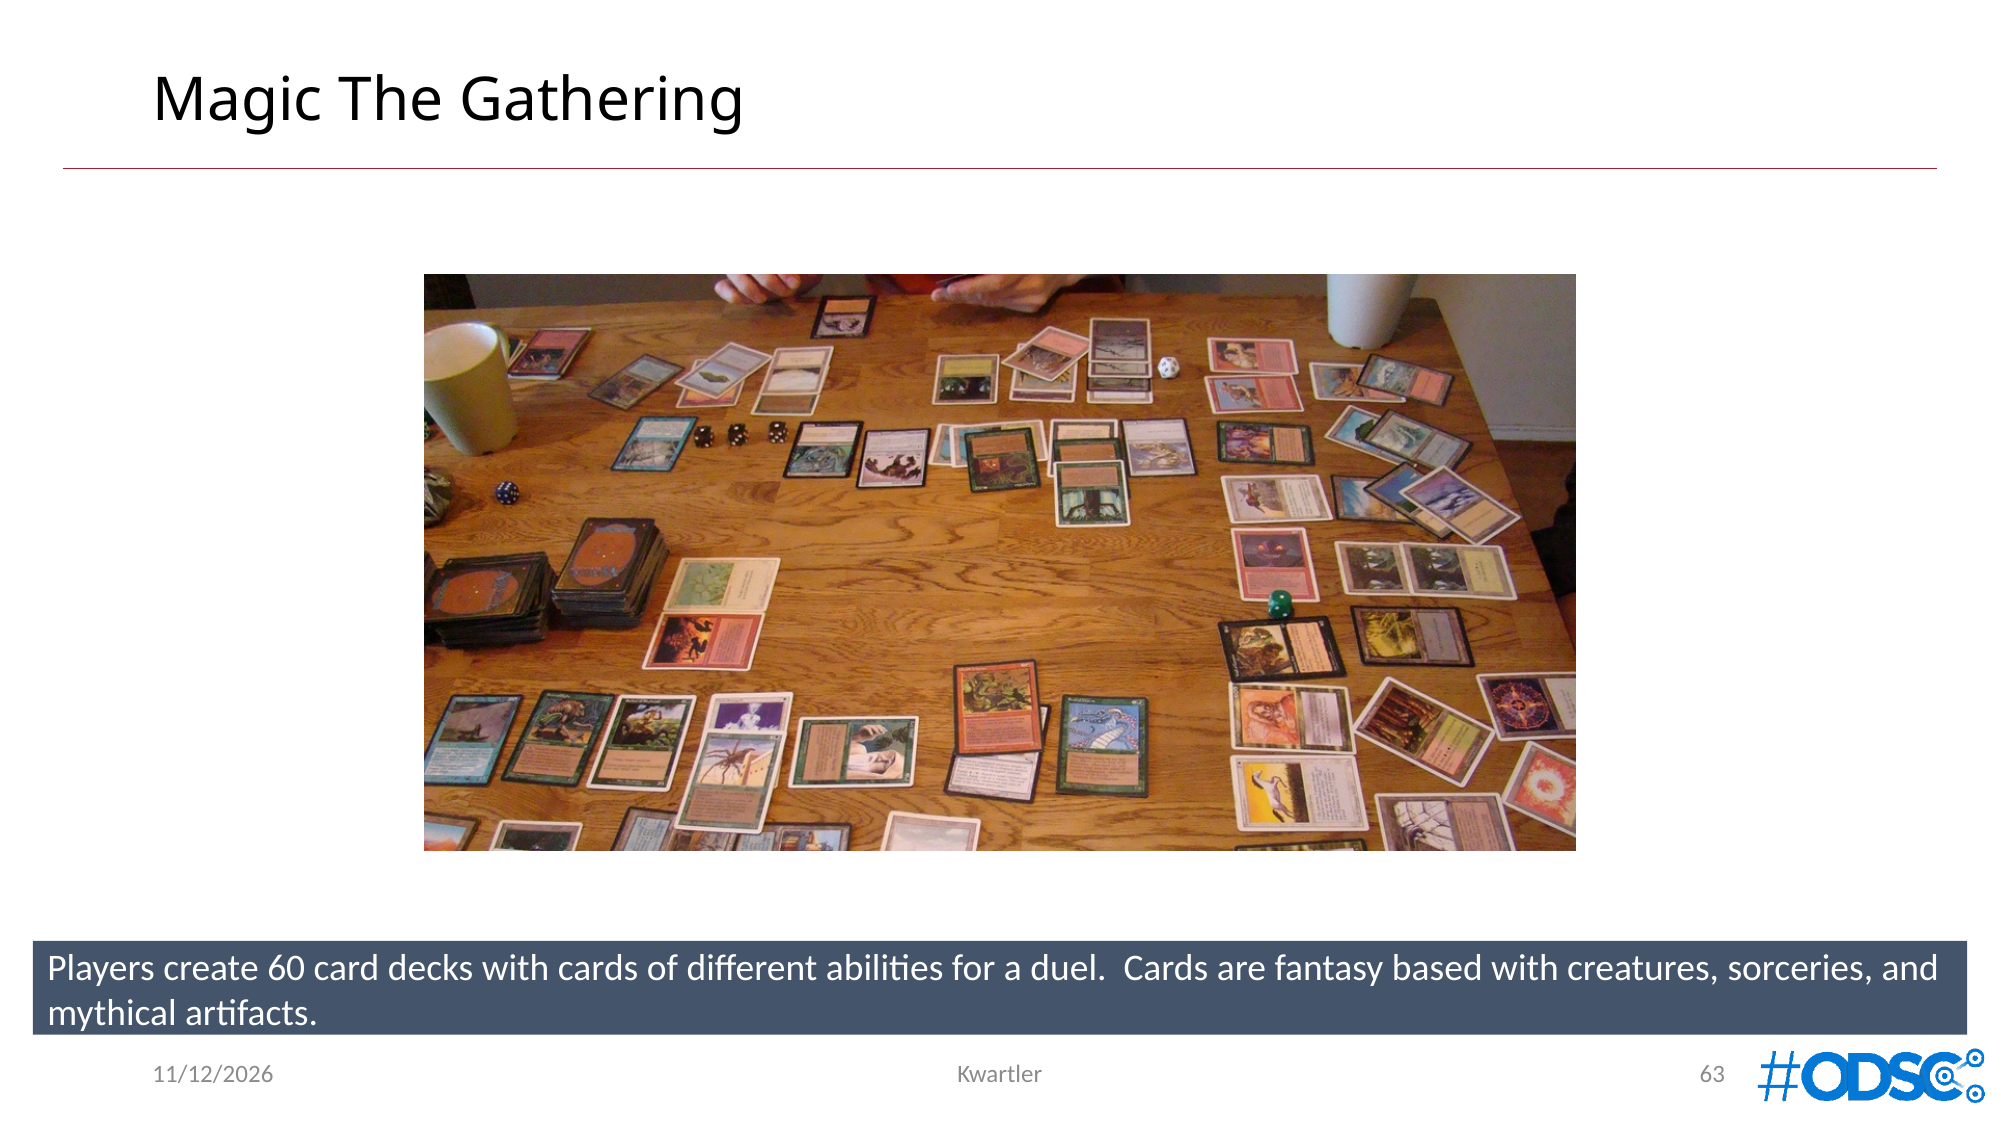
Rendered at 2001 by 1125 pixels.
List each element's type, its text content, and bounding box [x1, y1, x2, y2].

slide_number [137, 1042, 588, 1103]
text_box 63 [1412, 1042, 1741, 1103]
footer Kwartler [662, 1042, 1338, 1103]
title Magic The Gathering [137, 59, 1863, 142]
picture [424, 274, 1576, 851]
picture [1740, 1038, 1994, 1116]
text_box Players create 60 card decks with cards of different abilities for a duel. Cards are fantasy based with creatures, sorceries, and mythical artifacts. [32, 940, 1968, 1036]
